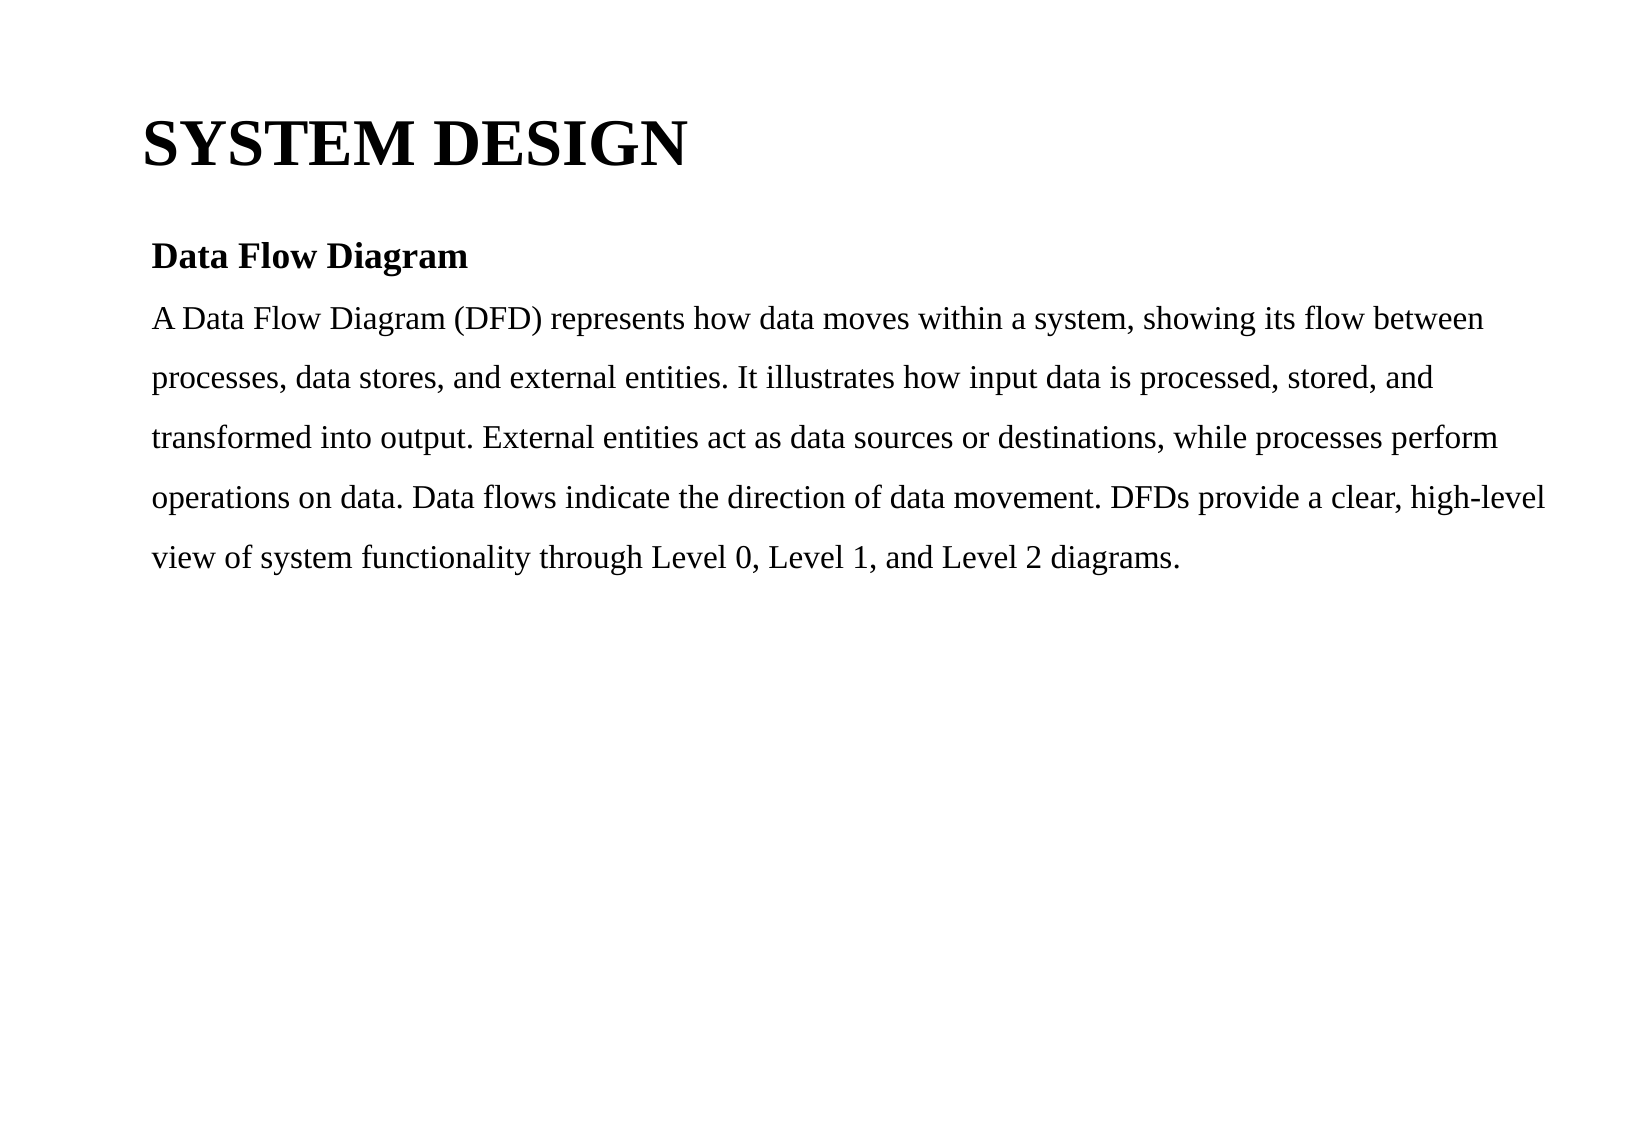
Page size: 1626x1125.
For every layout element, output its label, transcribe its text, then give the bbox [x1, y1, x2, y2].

title SYSTEM DESIGN [127, 45, 1544, 233]
text_box Data Flow Diagram A Data Flow Diagram (DFD) represents how data moves within a system, showing its flow between processes, data stores, and external entities. It illustrates how input data is processed, stored, and transformed into output. External entities act as data sources or destinations, while processes perform operations on data. Data flows indicate the direction of data movement. DFDs provide a clear, high-level view of system functionality through Level 0, Level 1, and Level 2 diagrams. [136, 200, 1569, 622]
